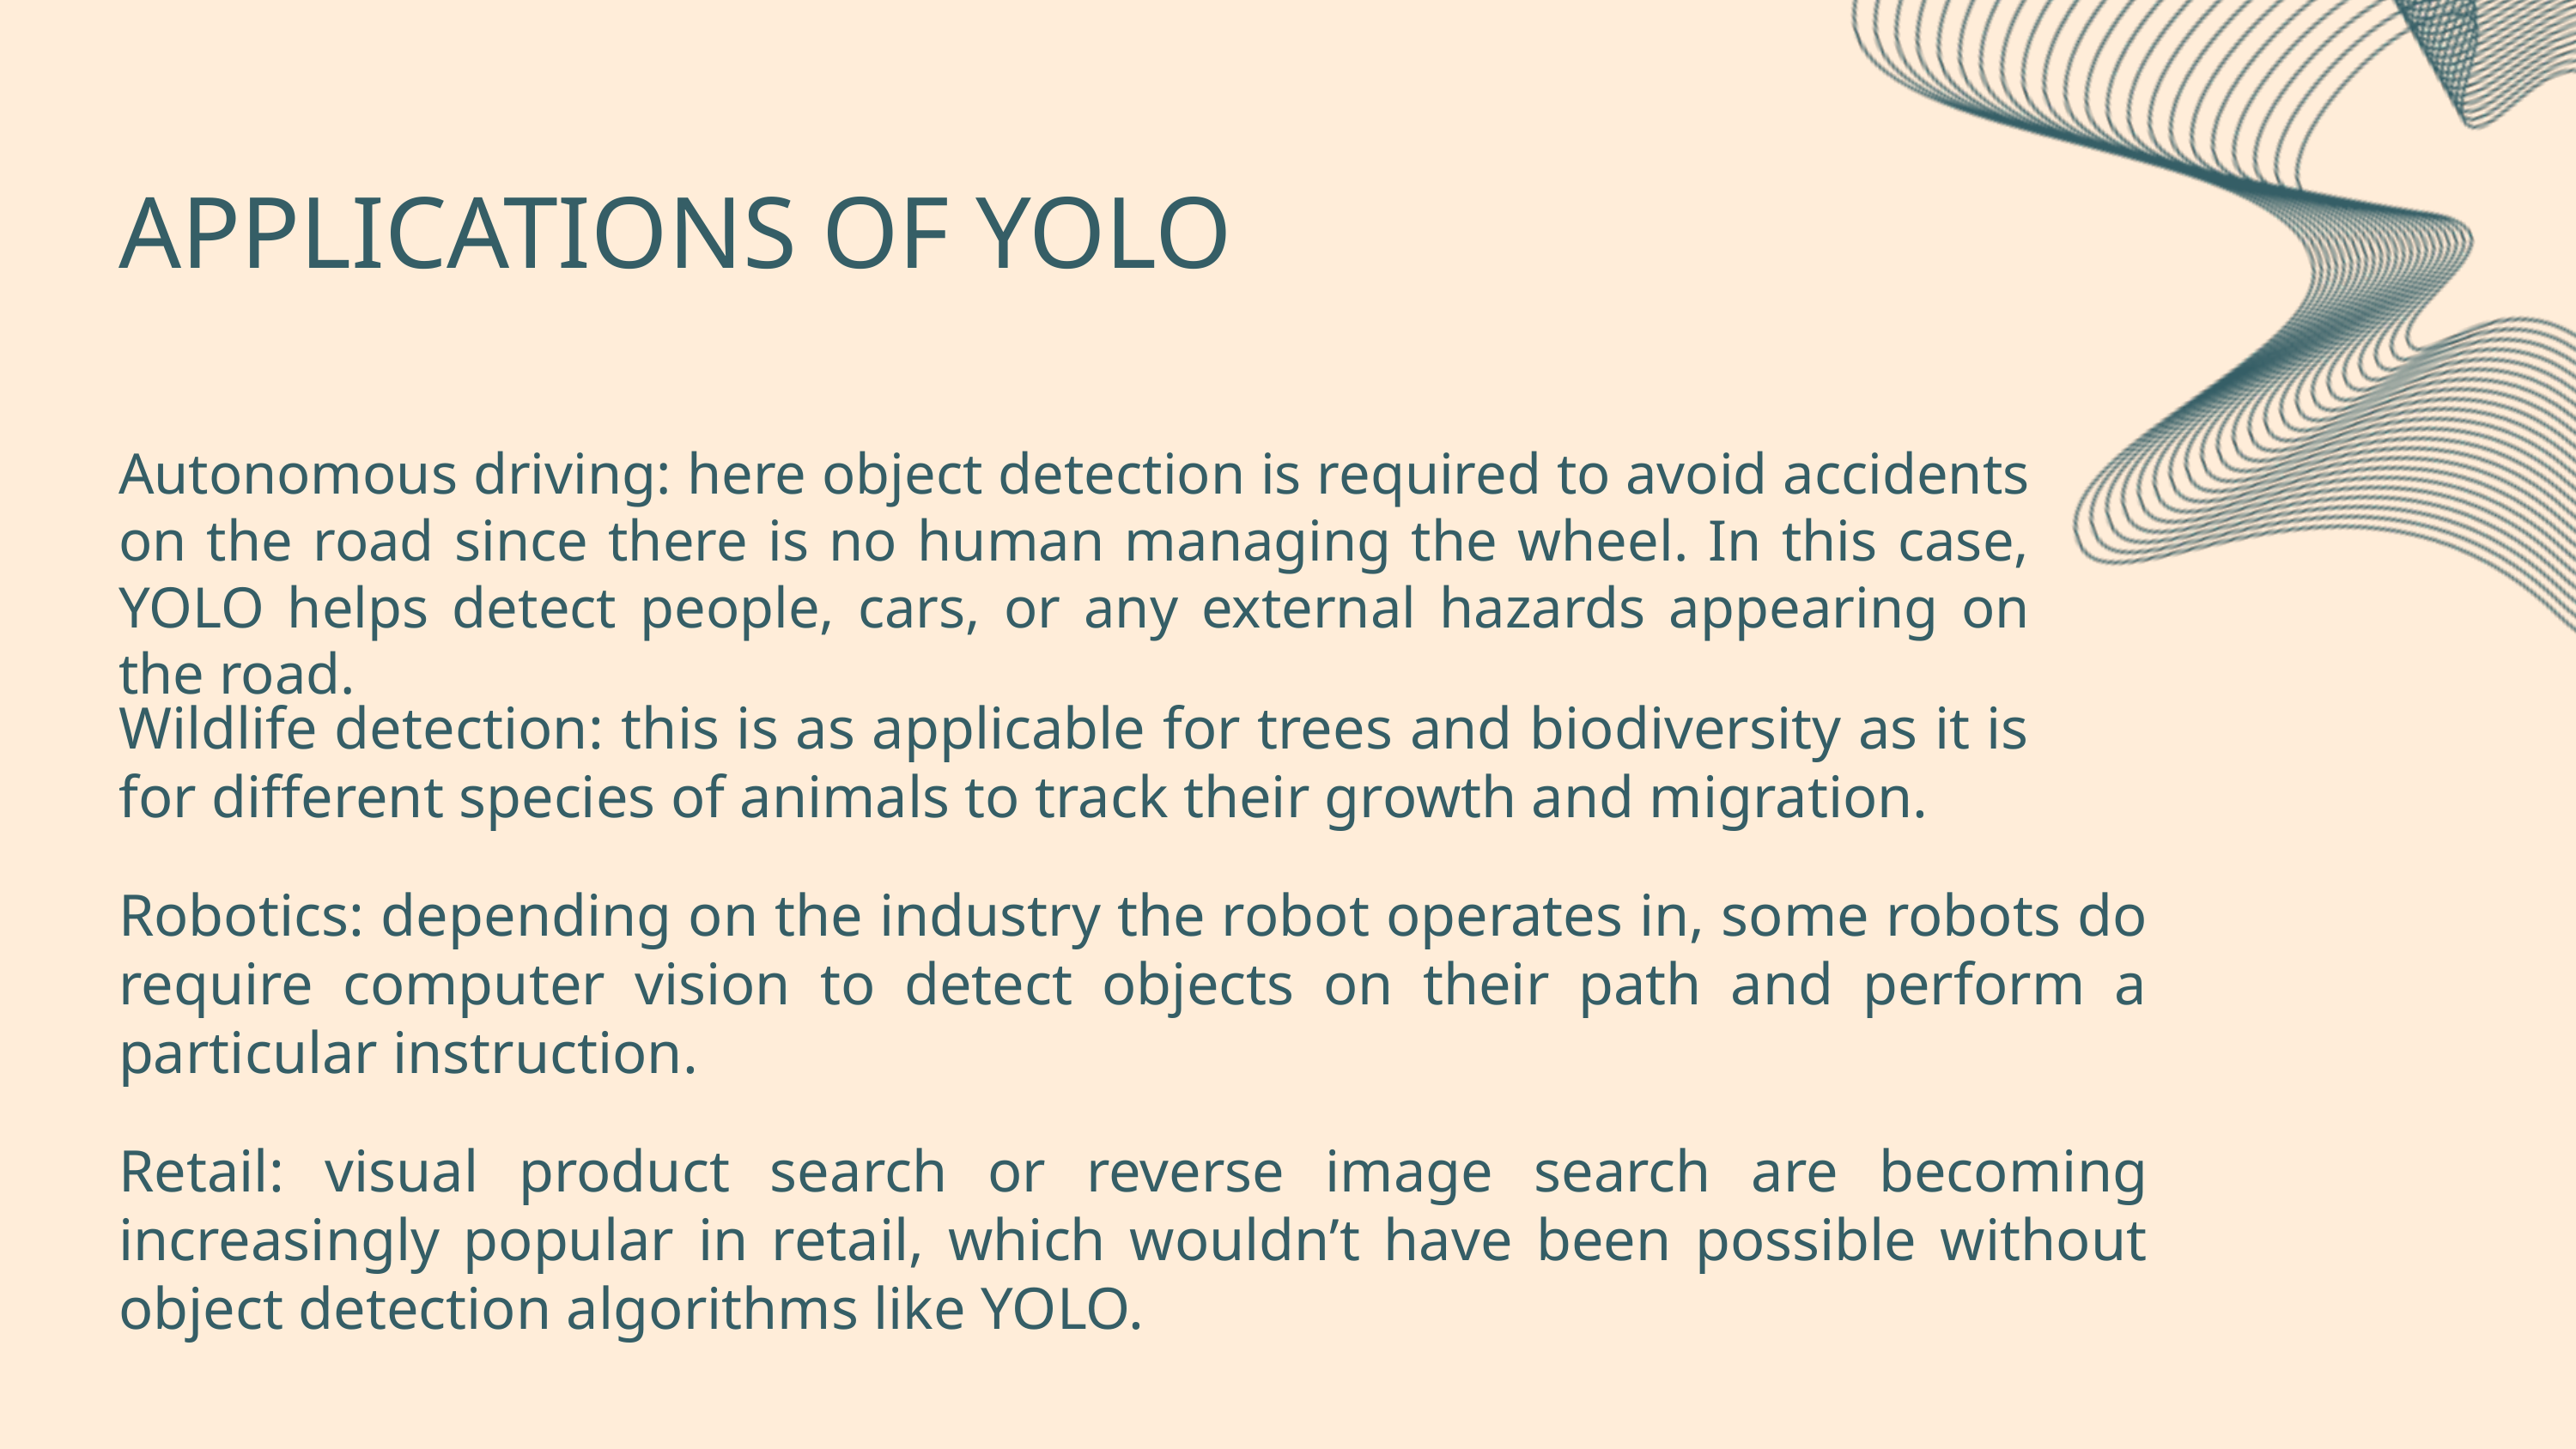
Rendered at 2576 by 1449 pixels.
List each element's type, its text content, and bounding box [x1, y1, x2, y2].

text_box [118, 174, 1736, 392]
text_box Robotics: depending on the industry the robot operates in, some robots do require computer vision to detect objects on their path and perform a particular instruction. [118, 878, 2150, 1085]
picture [1826, 0, 2576, 858]
text_box Autonomous driving: here object detection is required to avoid accidents on the road since there is no human managing the wheel. In this case, YOLO helps detect people, cars, or any external hazards appearing on the road. [118, 438, 1912, 691]
text_box Retail: visual product search or reverse image search are becoming increasingly popular in retail, which wouldn’t have been possible without object detection algorithms like YOLO. [118, 1135, 2150, 1342]
text_box Wildlife detection: this is as applicable for trees and biodiversity as it is for different species of animals to track their growth and migration. [118, 691, 2032, 829]
